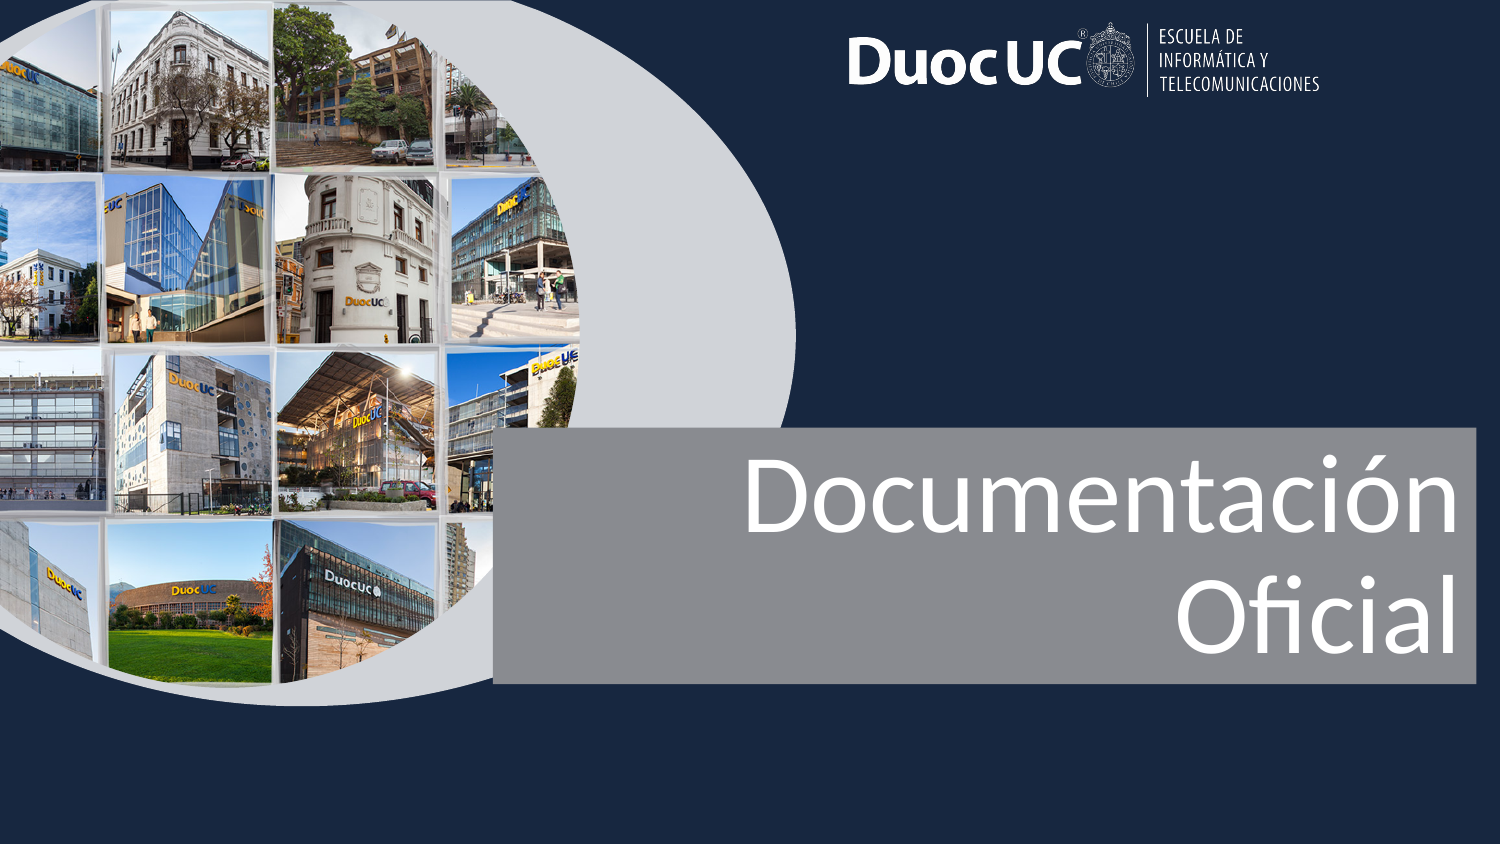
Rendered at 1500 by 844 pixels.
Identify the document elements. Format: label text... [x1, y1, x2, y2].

picture [849, 22, 1319, 97]
picture [0, 0, 580, 688]
title Documentación Oficial [492, 427, 1477, 685]
